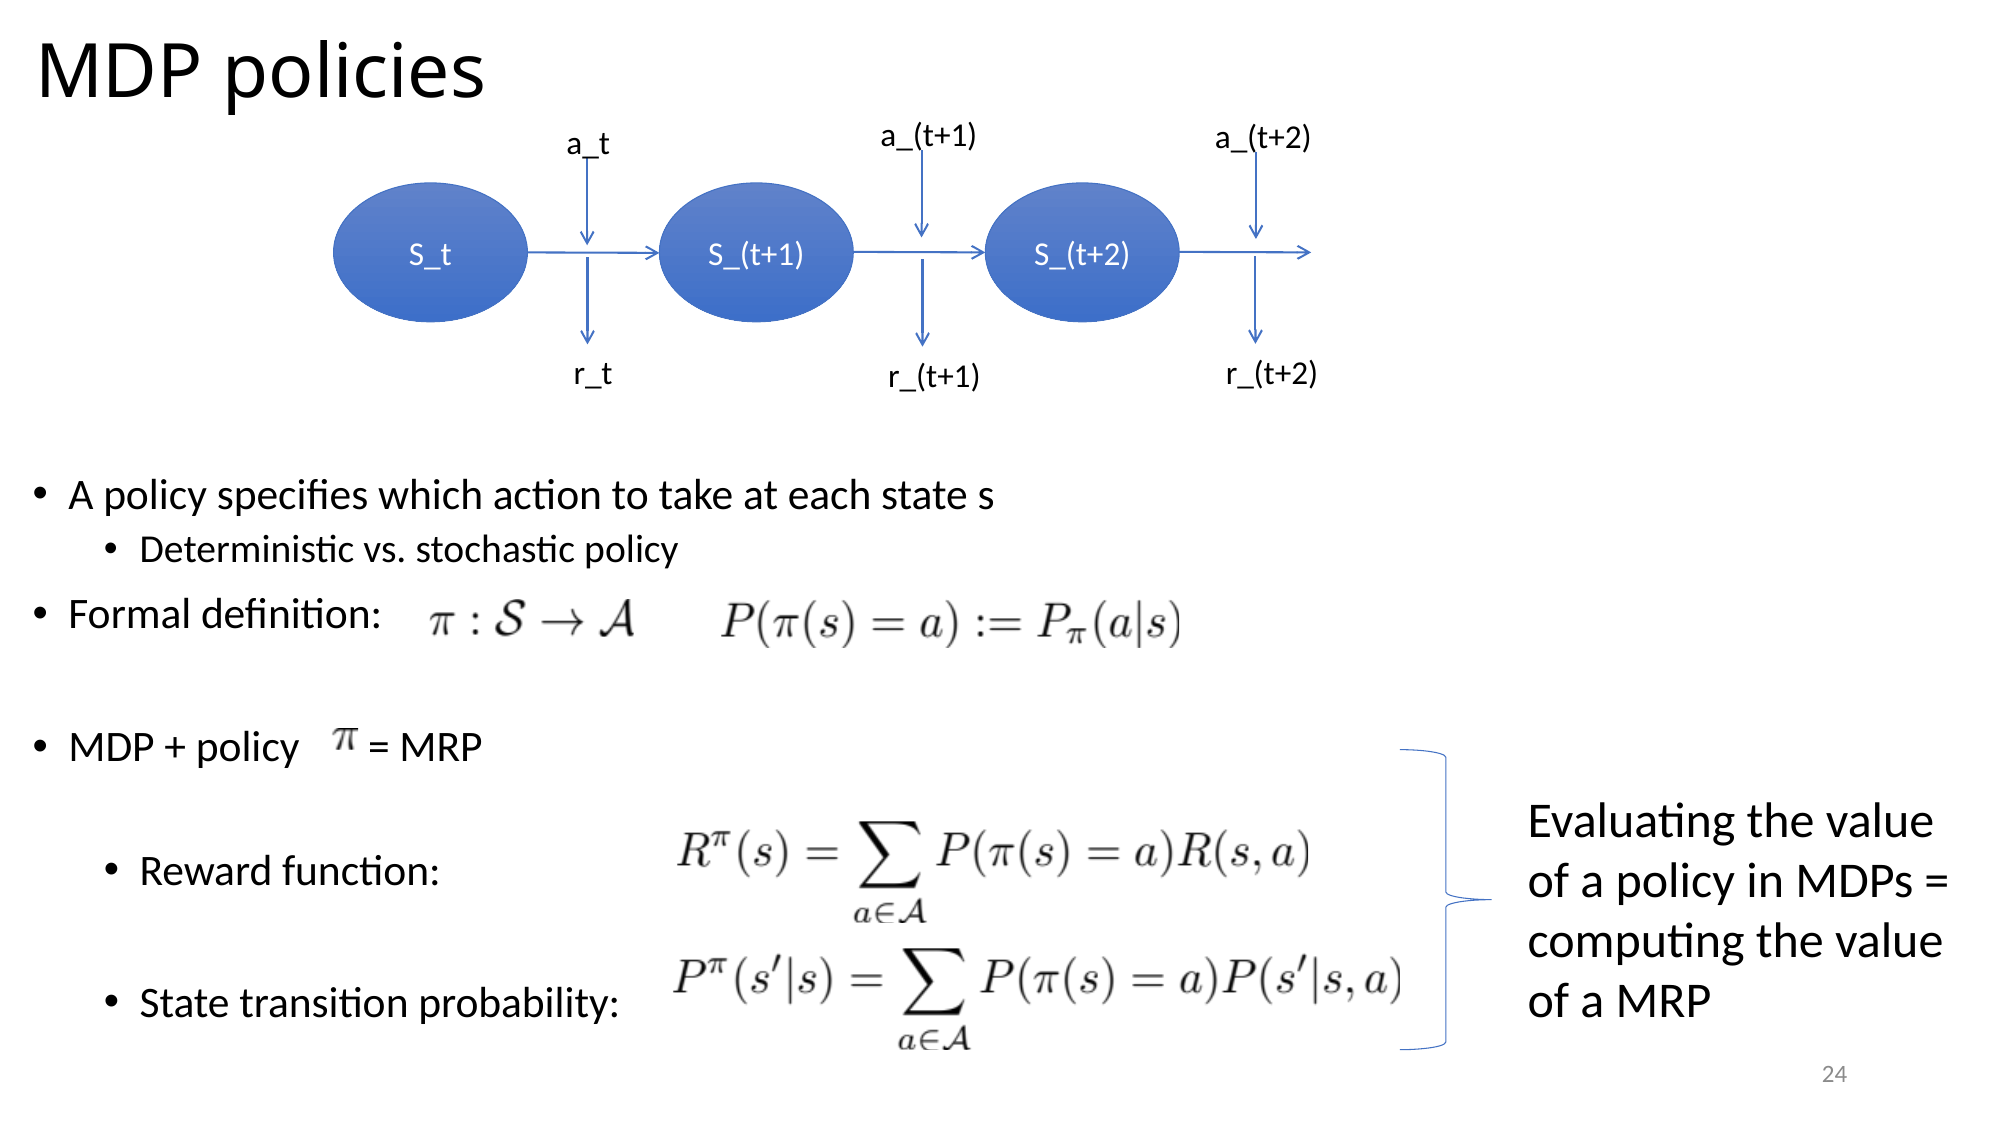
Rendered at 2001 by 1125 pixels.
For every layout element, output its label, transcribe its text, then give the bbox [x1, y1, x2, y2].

picture [429, 599, 634, 637]
picture [330, 728, 359, 750]
text_box r_(t+1) [873, 346, 996, 402]
text_box a_(t+1) [865, 105, 993, 161]
picture [720, 599, 1180, 648]
text_box r_t [558, 344, 628, 399]
text_box Evaluating the value of a policy in MDPs = computing the value of a MRP [1512, 780, 1994, 1035]
text_box a_t [551, 113, 626, 169]
list A policy specifies which action to take at each state s Deterministic vs. stochastic policy Formal definition: MDP + policy = MRP Reward function: State transition probability: [17, 464, 1983, 1038]
text_box [1399, 749, 1492, 1051]
text_box S_(t+2) [984, 182, 1180, 323]
title MDP policies [20, 0, 1444, 167]
text_box r_(t+2) [1211, 343, 1334, 399]
text_box S_(t+1) [658, 182, 854, 323]
text_box S_t [333, 182, 528, 323]
slide_number 24 [1412, 1042, 1863, 1103]
text_box a_(t+2) [1199, 107, 1327, 163]
picture [676, 820, 1309, 923]
picture [672, 947, 1400, 1050]
